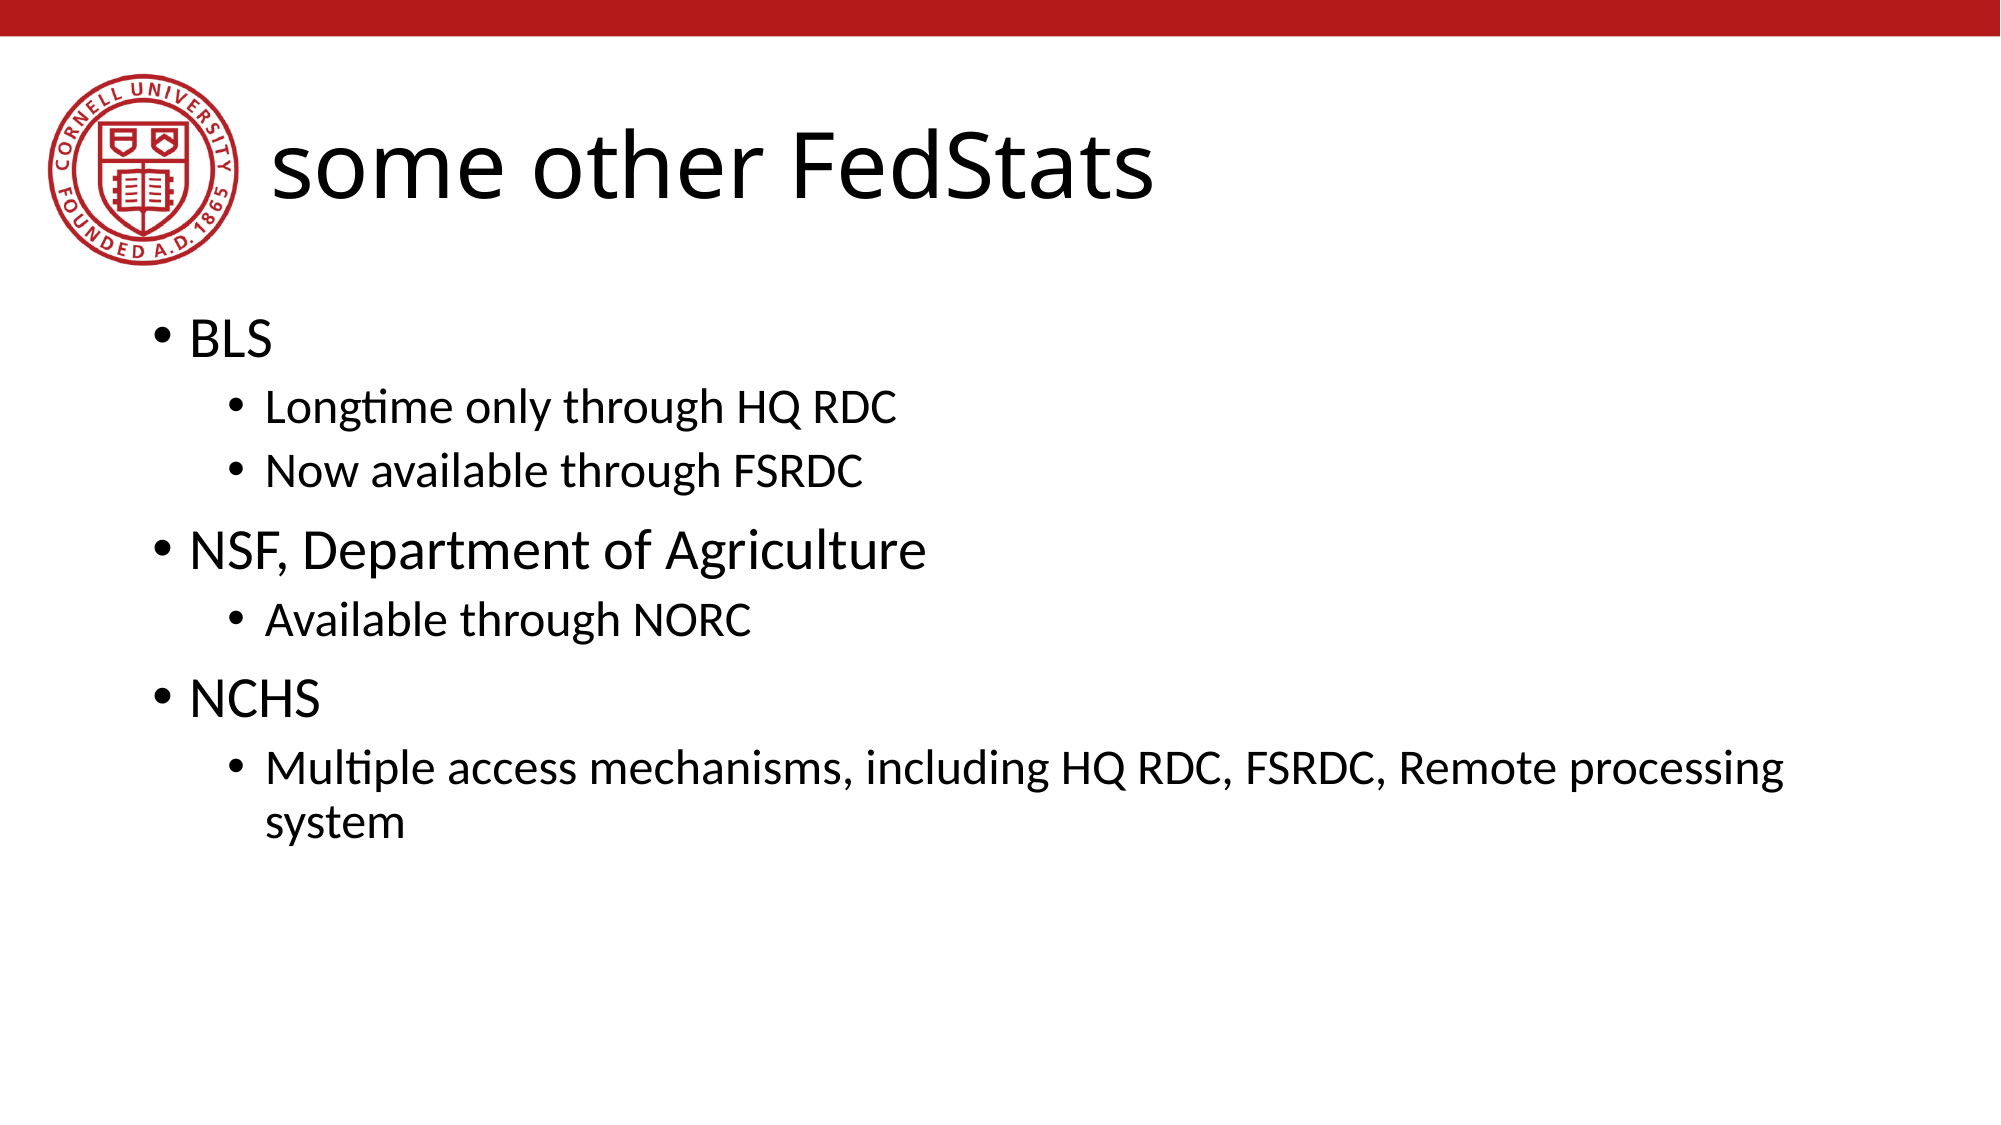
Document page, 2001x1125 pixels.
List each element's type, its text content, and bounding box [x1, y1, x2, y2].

list BLS Longtime only through HQ RDC Now available through FSRDC NSF, Department of Agriculture Available through NORC NCHS Multiple access mechanisms, including HQ RDC, FSRDC, Remote processing system [137, 299, 1863, 1014]
title some other FedStats [255, 59, 1860, 278]
picture [39, 65, 255, 274]
